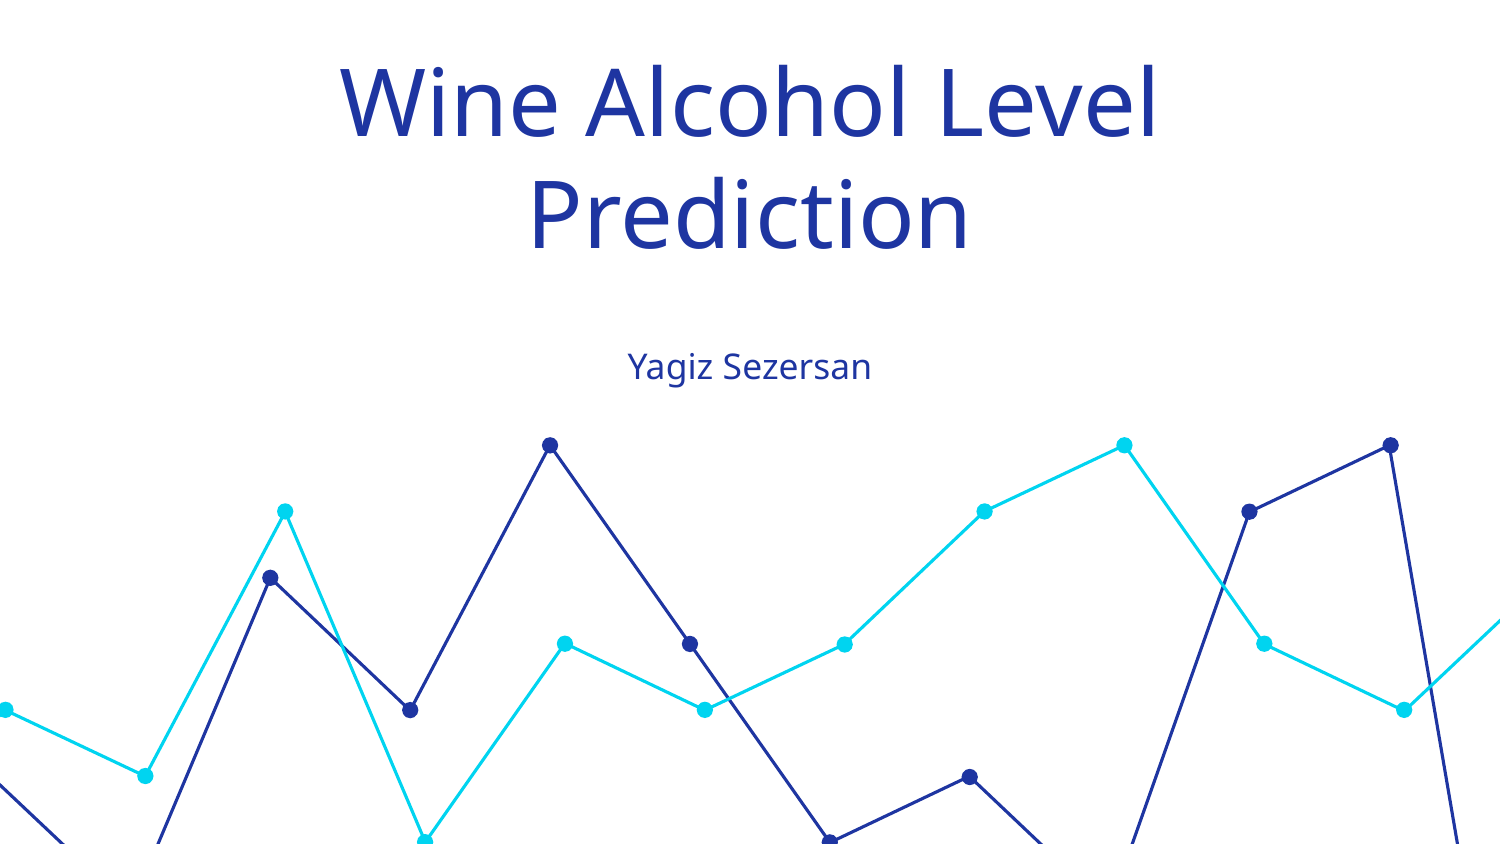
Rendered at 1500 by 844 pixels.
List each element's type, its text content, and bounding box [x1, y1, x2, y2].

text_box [0, 436, 1500, 844]
subtitle Yagiz Sezersan [282, 355, 1218, 417]
title Wine Alcohol Level Prediction [282, 80, 1218, 229]
